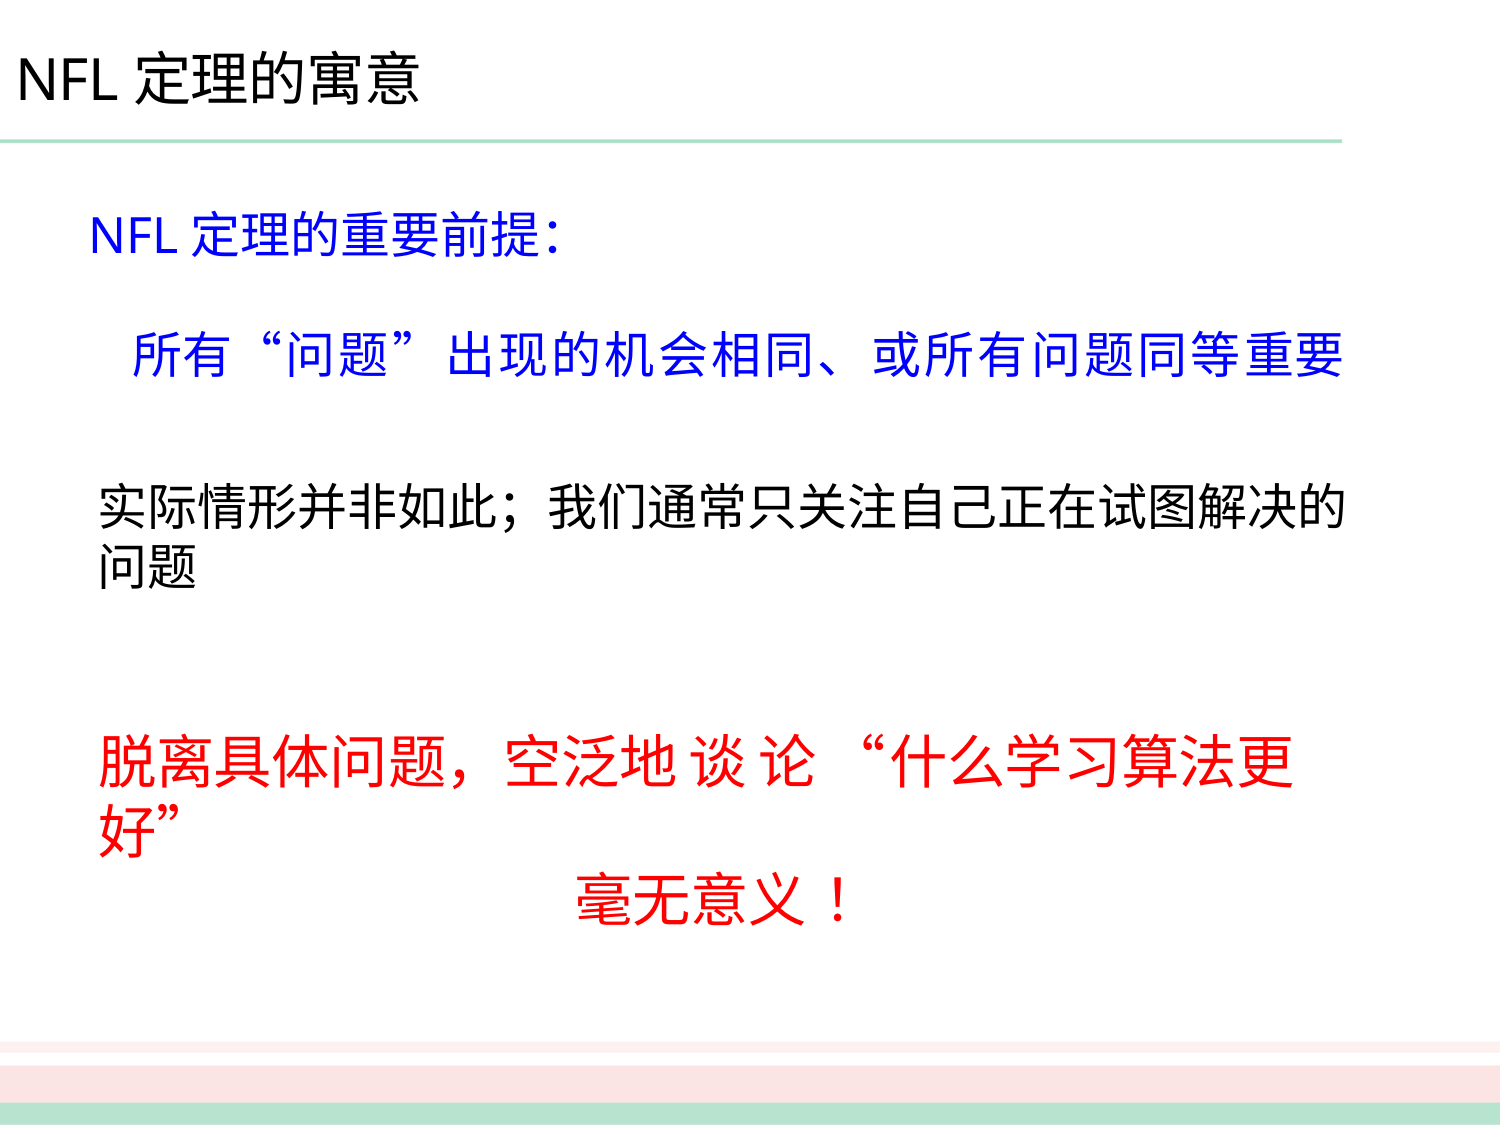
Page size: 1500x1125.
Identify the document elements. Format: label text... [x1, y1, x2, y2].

text_box NFL定理的重要前提： 所有“问题”出现的机会相同、或所有问题同等重要 实际情形并非如此；我们通常只关注自己正在试图解决的问题 脱离具体问题，空泛地谈论“什么学习算法更好” 毫无意义 ！ [86, 203, 1451, 804]
picture [0, 0, 1500, 1125]
title NFL定理的寓意 [12, 42, 1488, 114]
